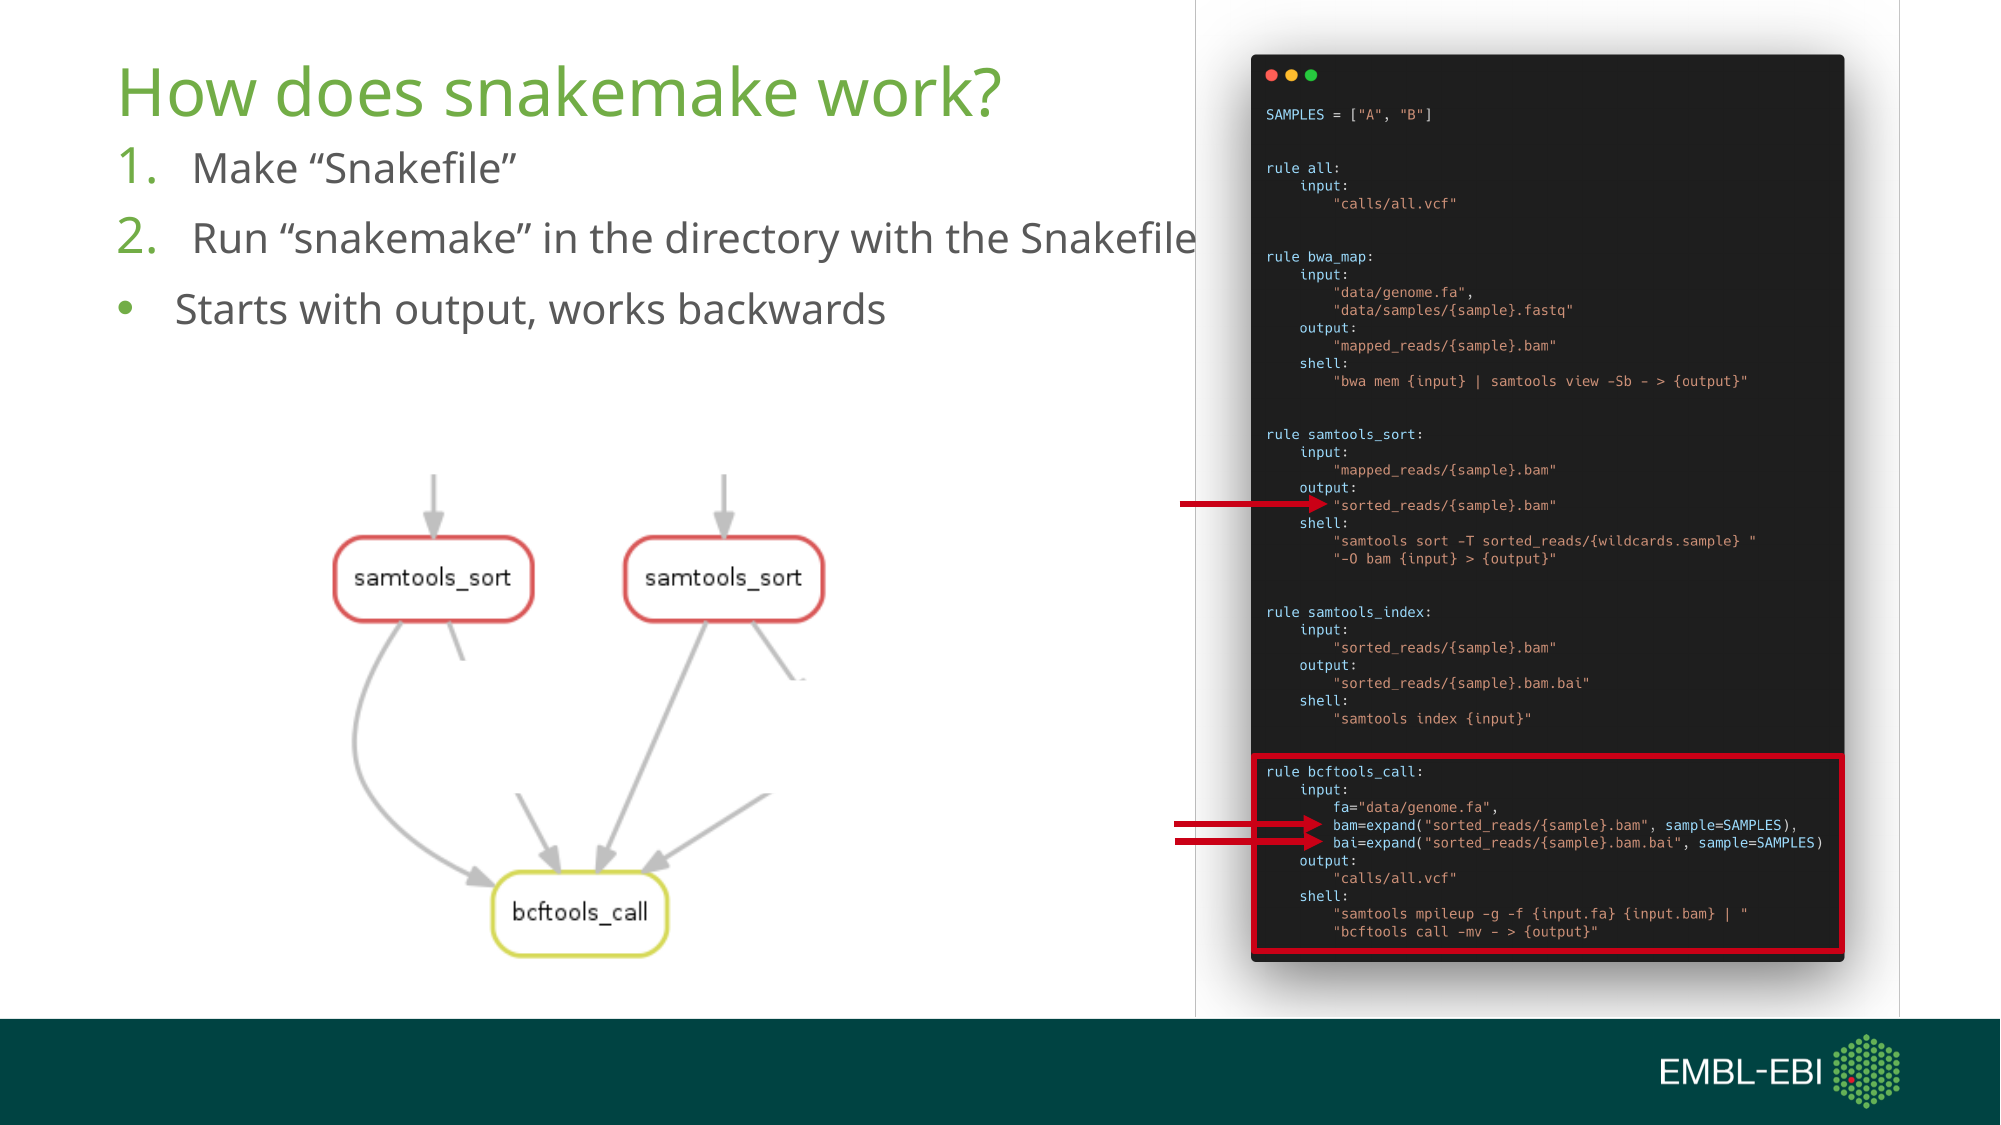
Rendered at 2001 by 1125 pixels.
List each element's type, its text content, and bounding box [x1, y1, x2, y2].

picture [325, 360, 955, 966]
picture [1195, 0, 1901, 1017]
picture [1661, 1034, 1900, 1109]
list Make “Snakefile” Run “snakemake” in the directory with the Snakefile Starts with output, works backwards [116, 141, 1190, 914]
title How does snakemake work? [116, 50, 1190, 141]
